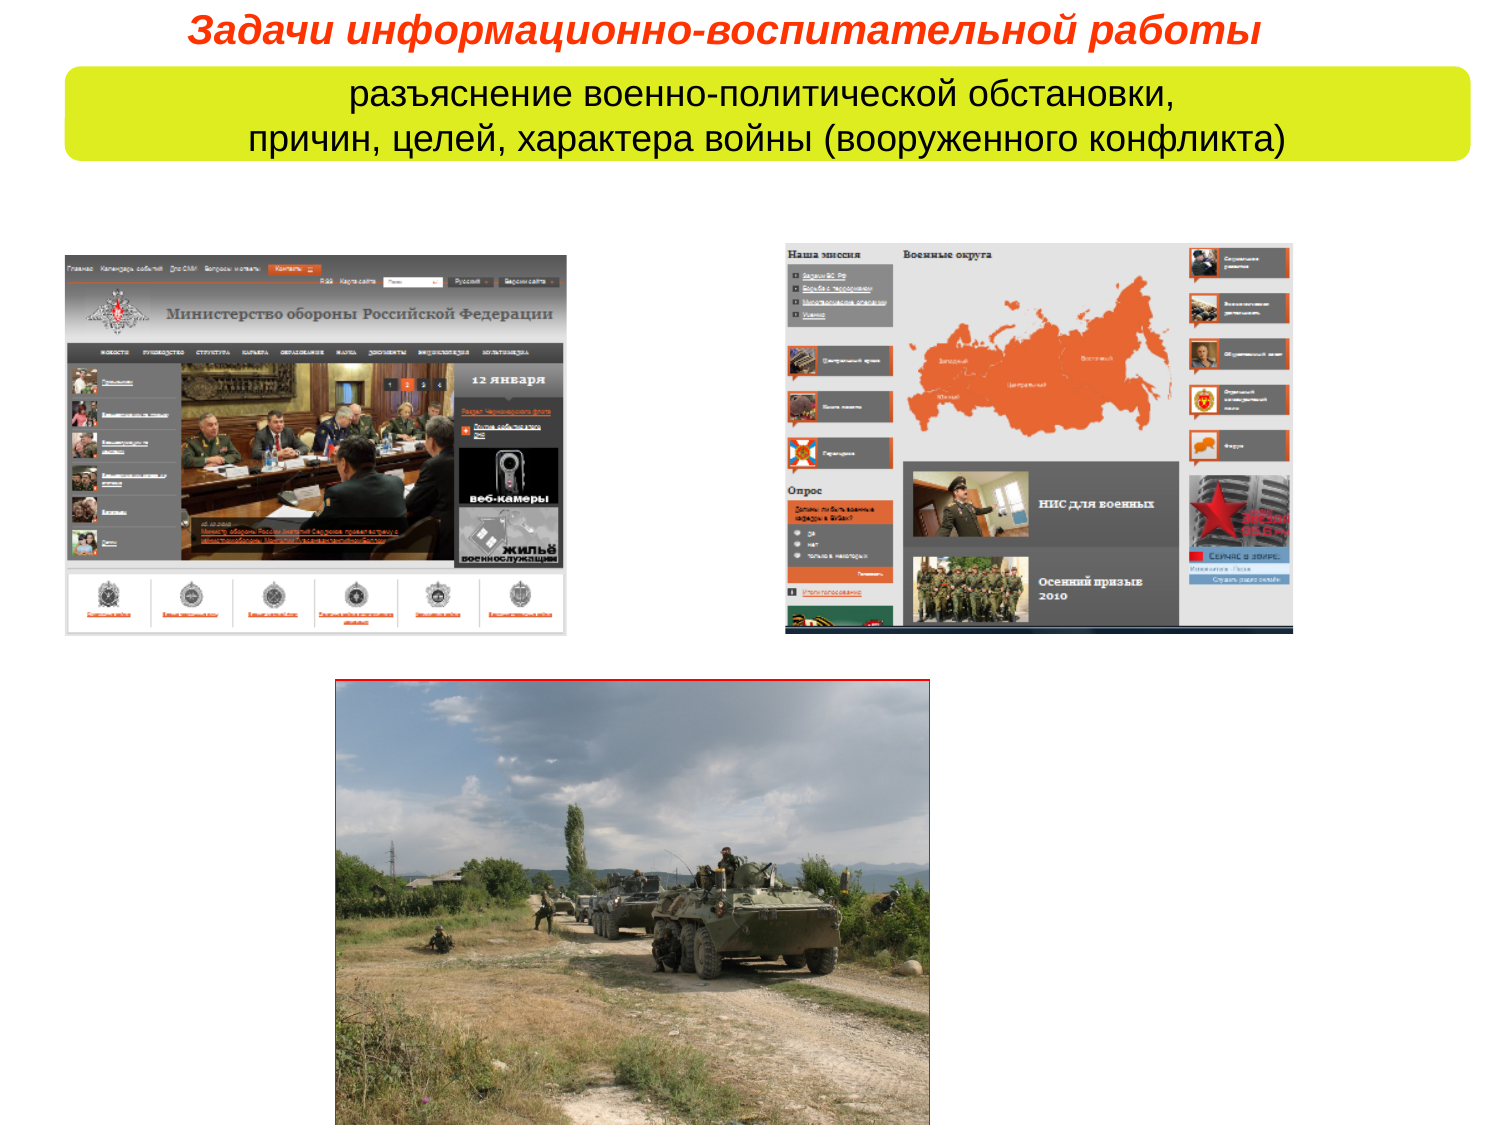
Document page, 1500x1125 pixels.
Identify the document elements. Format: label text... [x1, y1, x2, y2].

text_box разъяснение военно-политической обстановки, причин, целей, характера войны (вооруженного конфликта) [64, 66, 1471, 161]
picture [64, 255, 567, 636]
picture [336, 680, 930, 1125]
text_box Задачи информационно-воспитательной работы [172, 0, 1278, 61]
picture [785, 243, 1294, 634]
